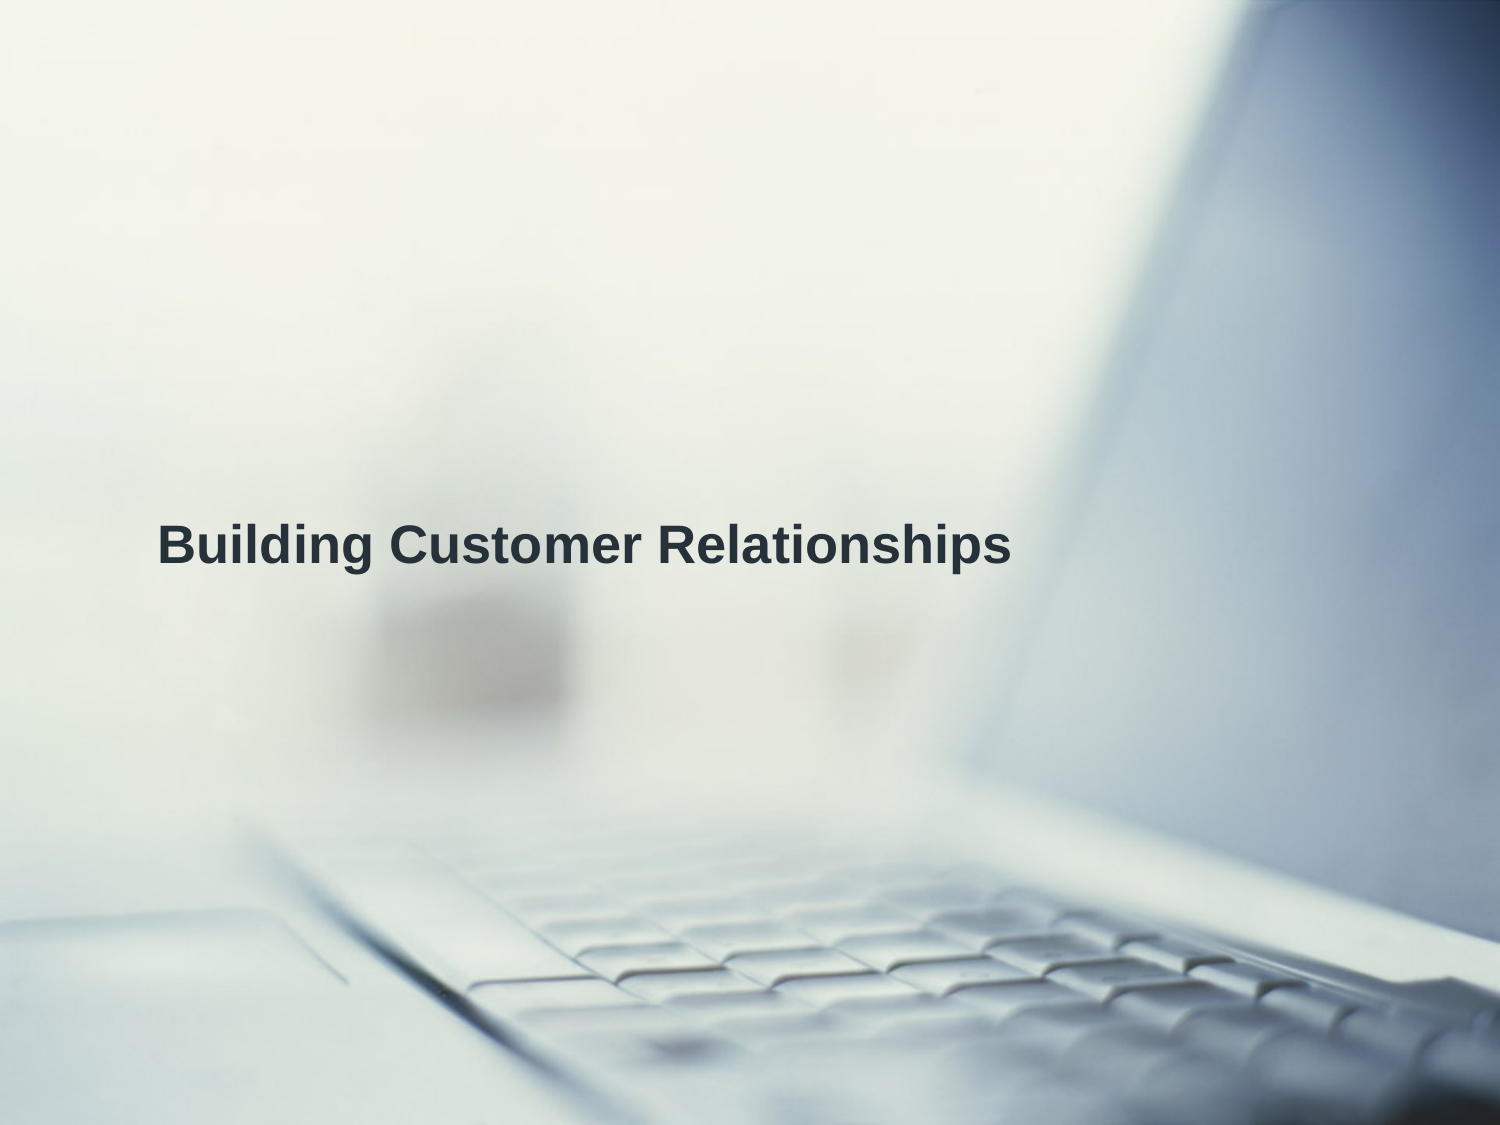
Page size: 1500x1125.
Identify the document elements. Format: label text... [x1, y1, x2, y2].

title Building Customer Relationships [142, 343, 1358, 582]
picture [0, 0, 1500, 1125]
